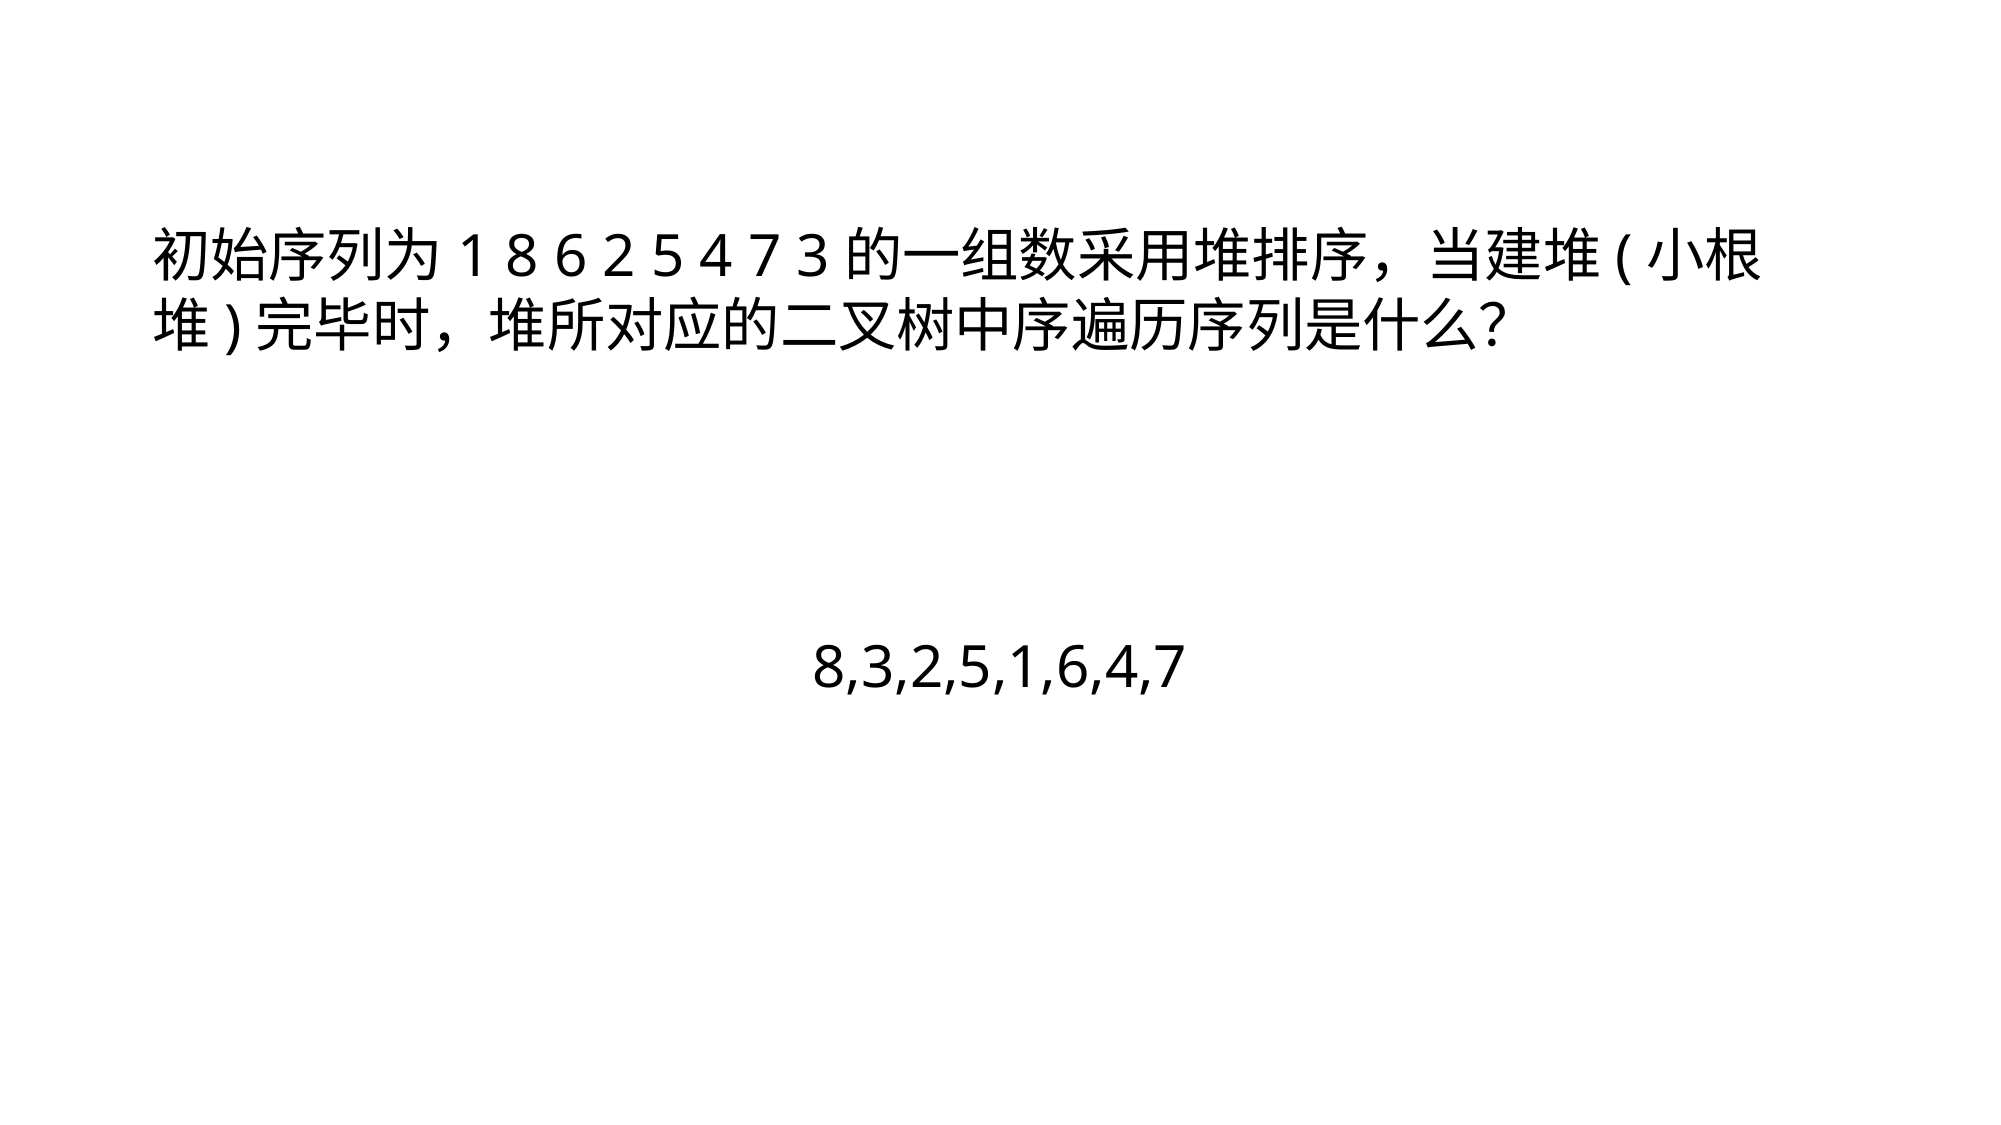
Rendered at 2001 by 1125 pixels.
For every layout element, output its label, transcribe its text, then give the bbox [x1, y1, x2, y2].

list 8,3,2,5,1,6,4,7 [137, 630, 1863, 812]
text_box 初始序列为1 8 6 2 5 4 7 3的一组数采用堆排序，当建堆(小根堆)完毕时，堆所对应的二叉树中序遍历序列是什么？ [137, 210, 1818, 365]
